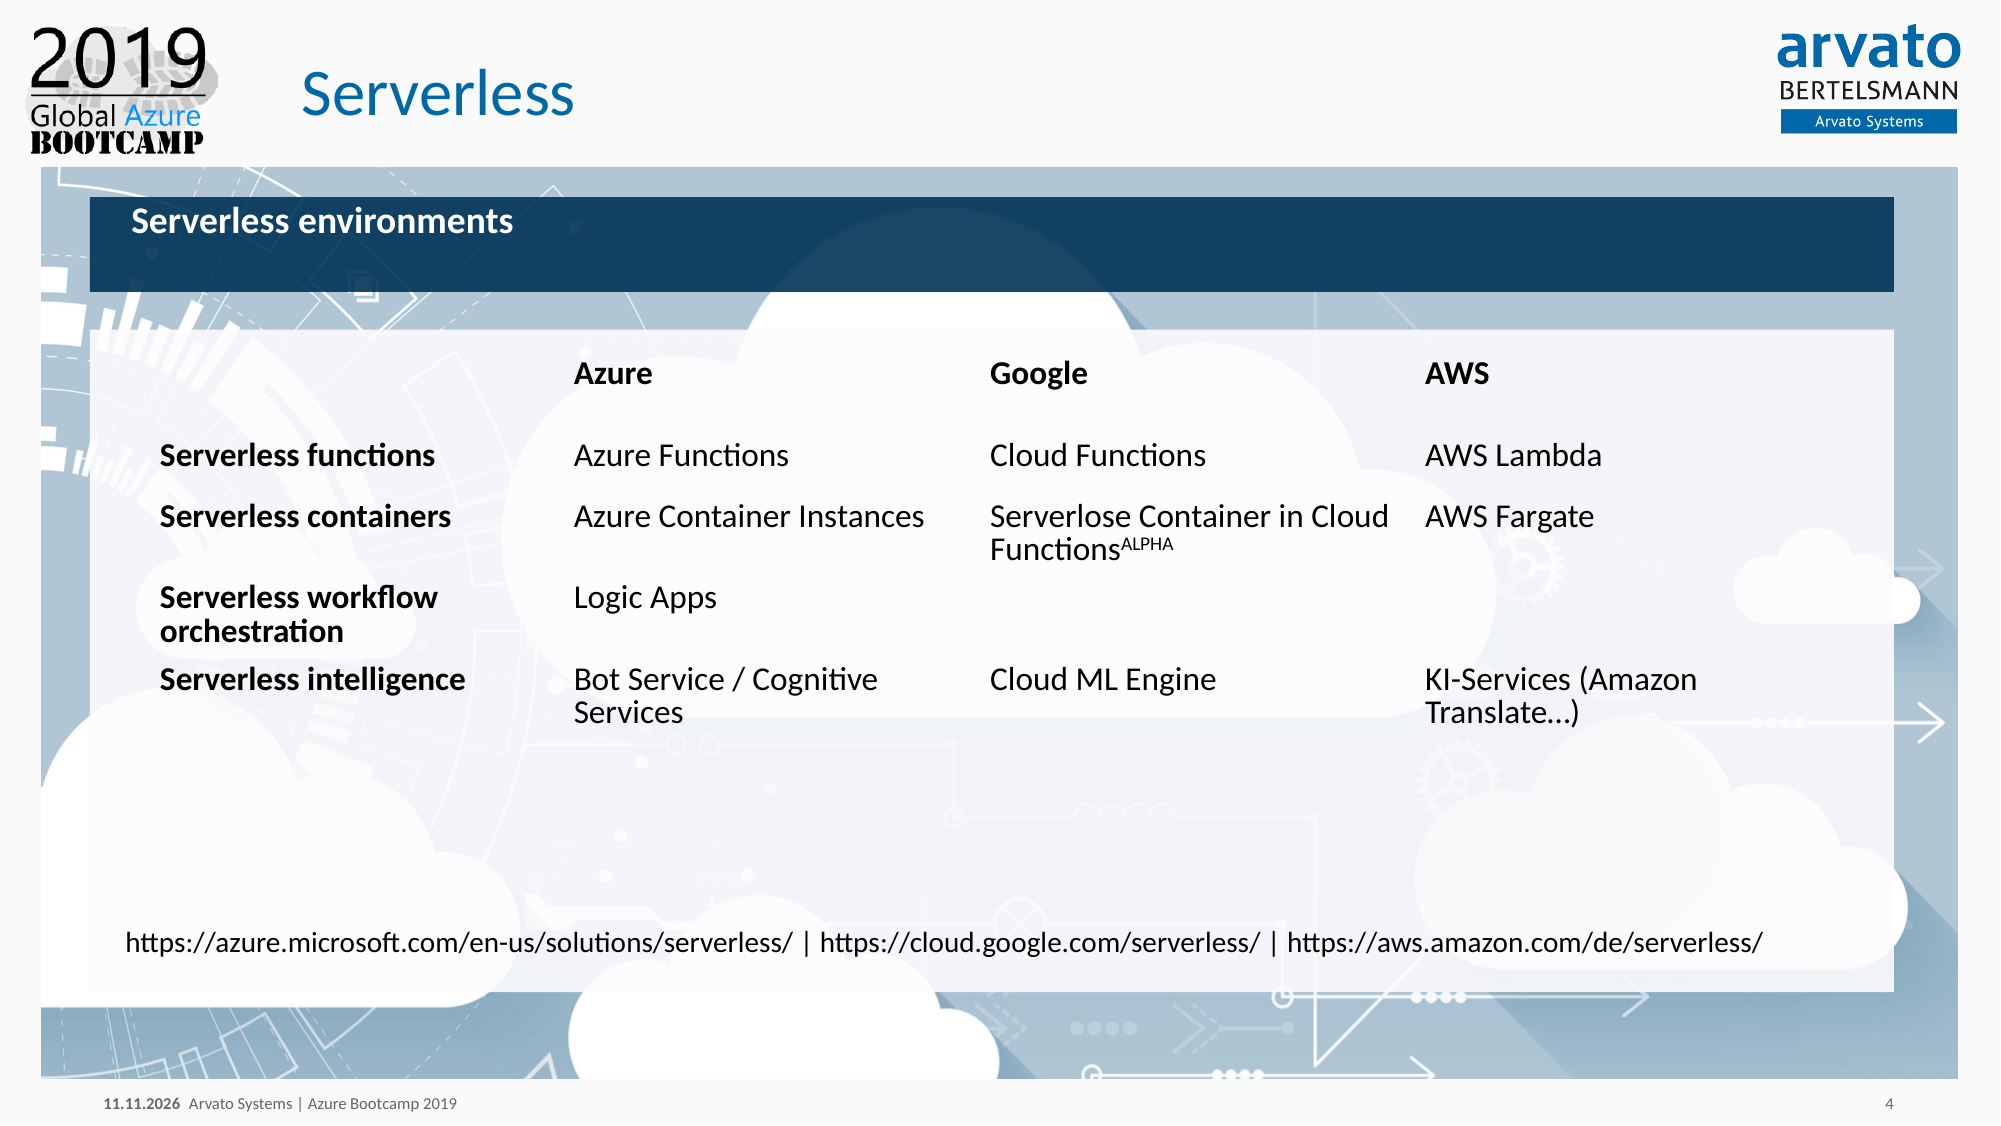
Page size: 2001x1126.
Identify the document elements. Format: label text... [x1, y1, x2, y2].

slide_number 4 [1775, 1092, 1894, 1113]
title Serverless [301, 57, 1708, 131]
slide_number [103, 1092, 187, 1113]
picture [25, 0, 1994, 1080]
footer Arvato Systems | Azure Bootcamp 2019 [188, 1092, 1766, 1113]
